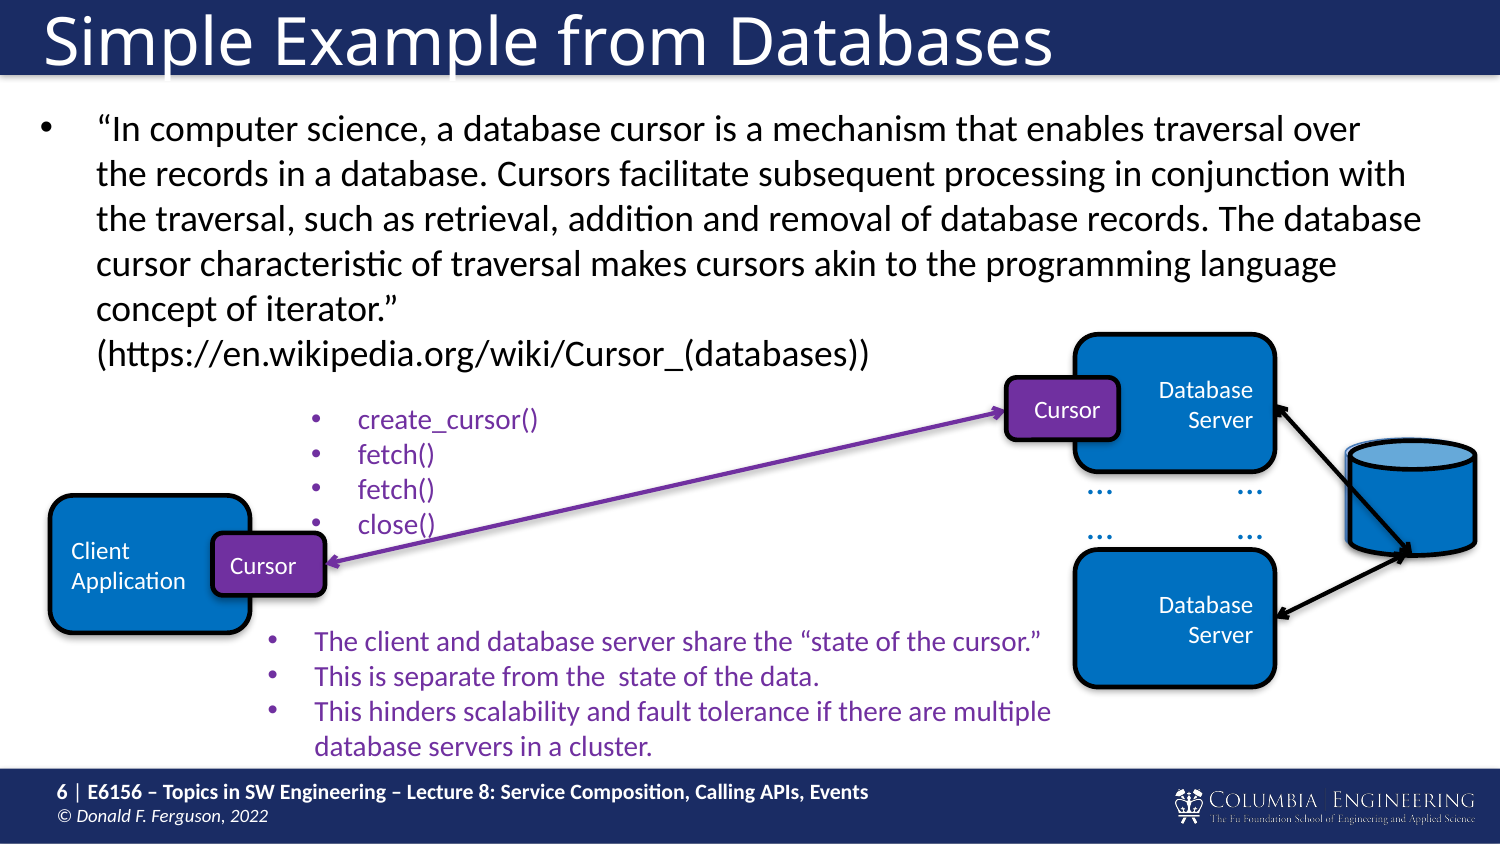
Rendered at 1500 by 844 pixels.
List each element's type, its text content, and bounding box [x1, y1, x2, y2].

text_box Cursor [1005, 376, 1120, 441]
list “In computer science, a database cursor is a mechanism that enables traversal over the records in a database. Cursors facilitate subsequent processing in conjunction with the traversal, such as retrieval, addition and removal of database records. The database cursor characteristic of traversal makes cursors akin to the programming language concept of iterator.” (https://en.wikipedia.org/wiki/Cursor_(databases)) [24, 96, 1475, 760]
text_box Database Server [1074, 555, 1276, 688]
text_box ... ... ... ... [1071, 449, 1269, 555]
text_box The client and database server share the “state of the cursor.” This is separate from the state of the data. This hinders scalability and fault tolerance if there are multiple database servers in a cluster. [252, 614, 1083, 770]
text_box [1354, 437, 1463, 446]
title Simple Example from Databases [28, 0, 1450, 73]
text_box create_cursor() fetch() fetch() close() [296, 393, 554, 548]
text_box [1349, 504, 1394, 556]
text_box Database Server [1074, 333, 1276, 449]
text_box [1274, 403, 1351, 499]
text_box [324, 410, 1007, 565]
text_box [1354, 439, 1476, 557]
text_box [1274, 495, 1346, 619]
text_box Client Application [49, 494, 251, 634]
text_box Cursor [211, 532, 326, 597]
